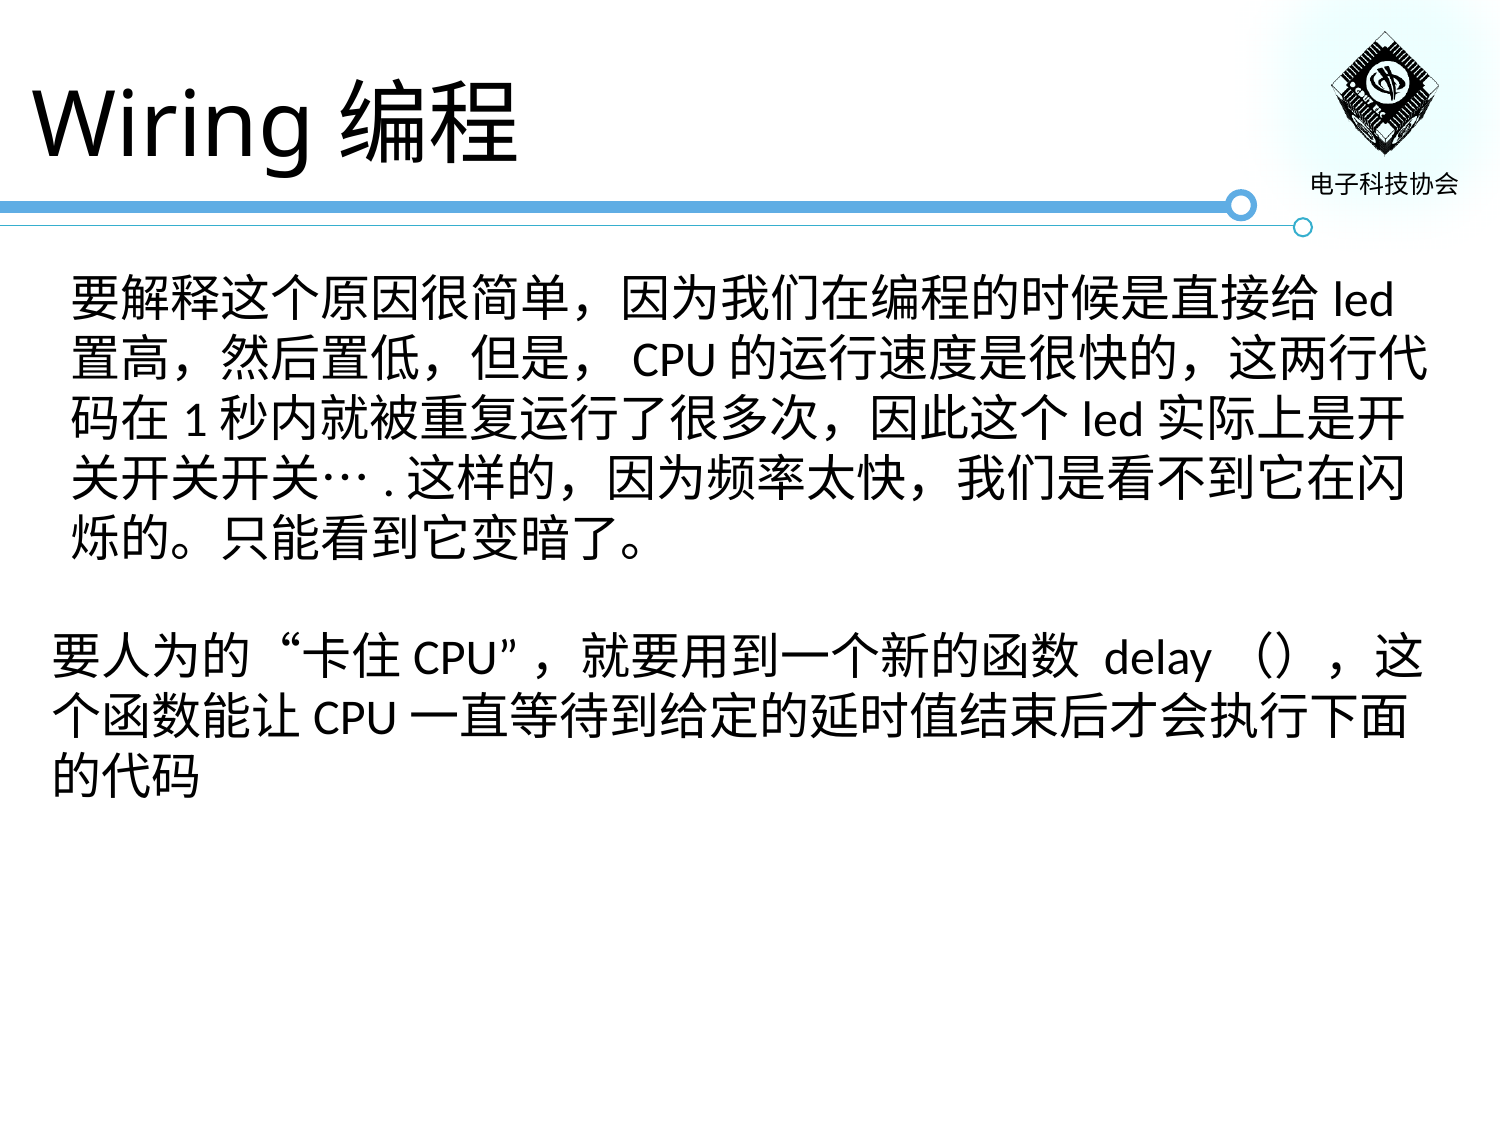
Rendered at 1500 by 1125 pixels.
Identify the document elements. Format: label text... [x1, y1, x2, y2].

text_box 要人为的“卡住CPU”，就要用到一个新的函数 delay（），这个函数能让CPU一直等待到给定的延时值结束后才会执行下面的代码 [36, 617, 1447, 813]
text_box 要解释这个原因很简单，因为我们在编程的时候是直接给led置高，然后置低，但是，CPU的运行速度是很快的，这两行代码在1秒内就被重复运行了很多次，因此这个led实际上是开关开关开关….这样的，因为频率太快，我们是看不到它在闪烁的。只能看到它变暗了。 [55, 259, 1447, 574]
title Wiring编程 [16, 28, 1188, 226]
